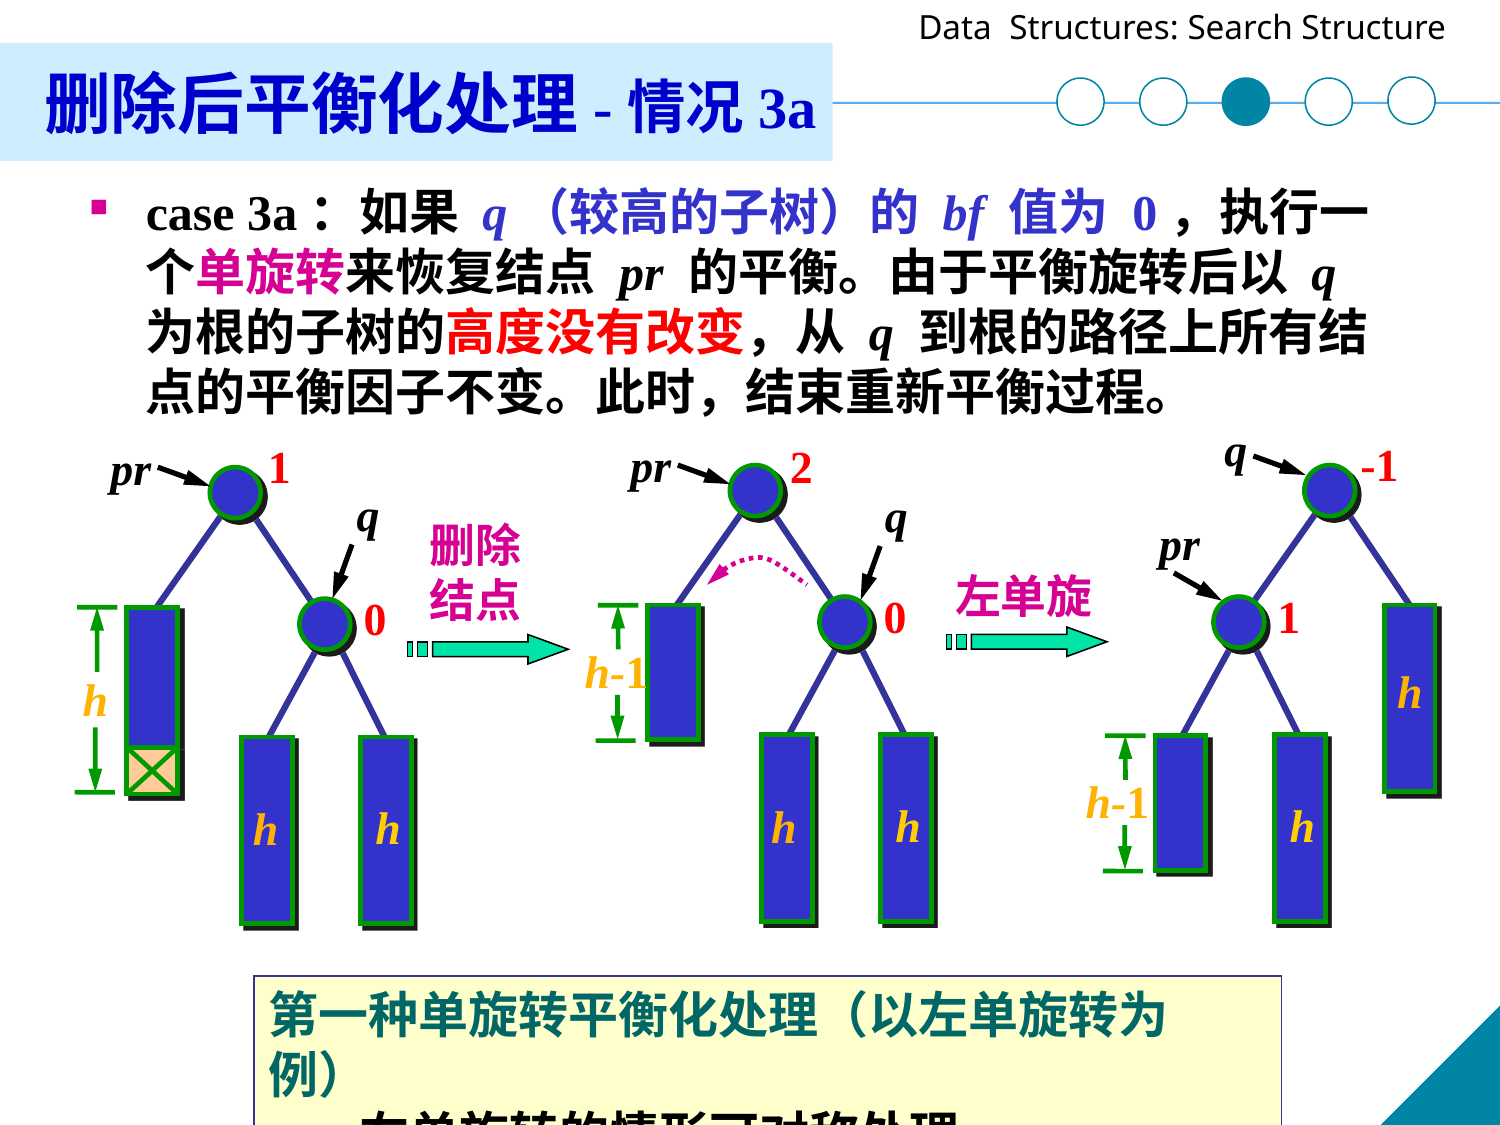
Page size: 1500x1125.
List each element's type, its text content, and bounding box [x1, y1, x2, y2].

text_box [74, 429, 419, 924]
text_box [1387, 77, 1436, 125]
text_box [1305, 78, 1353, 126]
text_box [1056, 78, 1105, 126]
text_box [419, 508, 569, 664]
text_box [1222, 78, 1270, 126]
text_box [584, 429, 942, 922]
text_box [1139, 78, 1187, 126]
text_box 第一种单旋转平衡化处理（以左单旋转为例） 右单旋转的情形可对称处理 [253, 976, 1282, 1125]
text_box 删除后平衡化处理-情况3a [29, 50, 916, 149]
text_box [932, 560, 1109, 719]
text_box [1085, 420, 1436, 922]
text_box case 3a：如果 q（较高的子树）的 bf 值为 0，执行一个单旋转来恢复结点 pr 的平衡。由于平衡旋转后以 q 为根的子树的高度没有改变，从 q 到根的路径上所有结点的平衡因子不变。此时，结束重新平衡过程。 [74, 173, 1400, 436]
